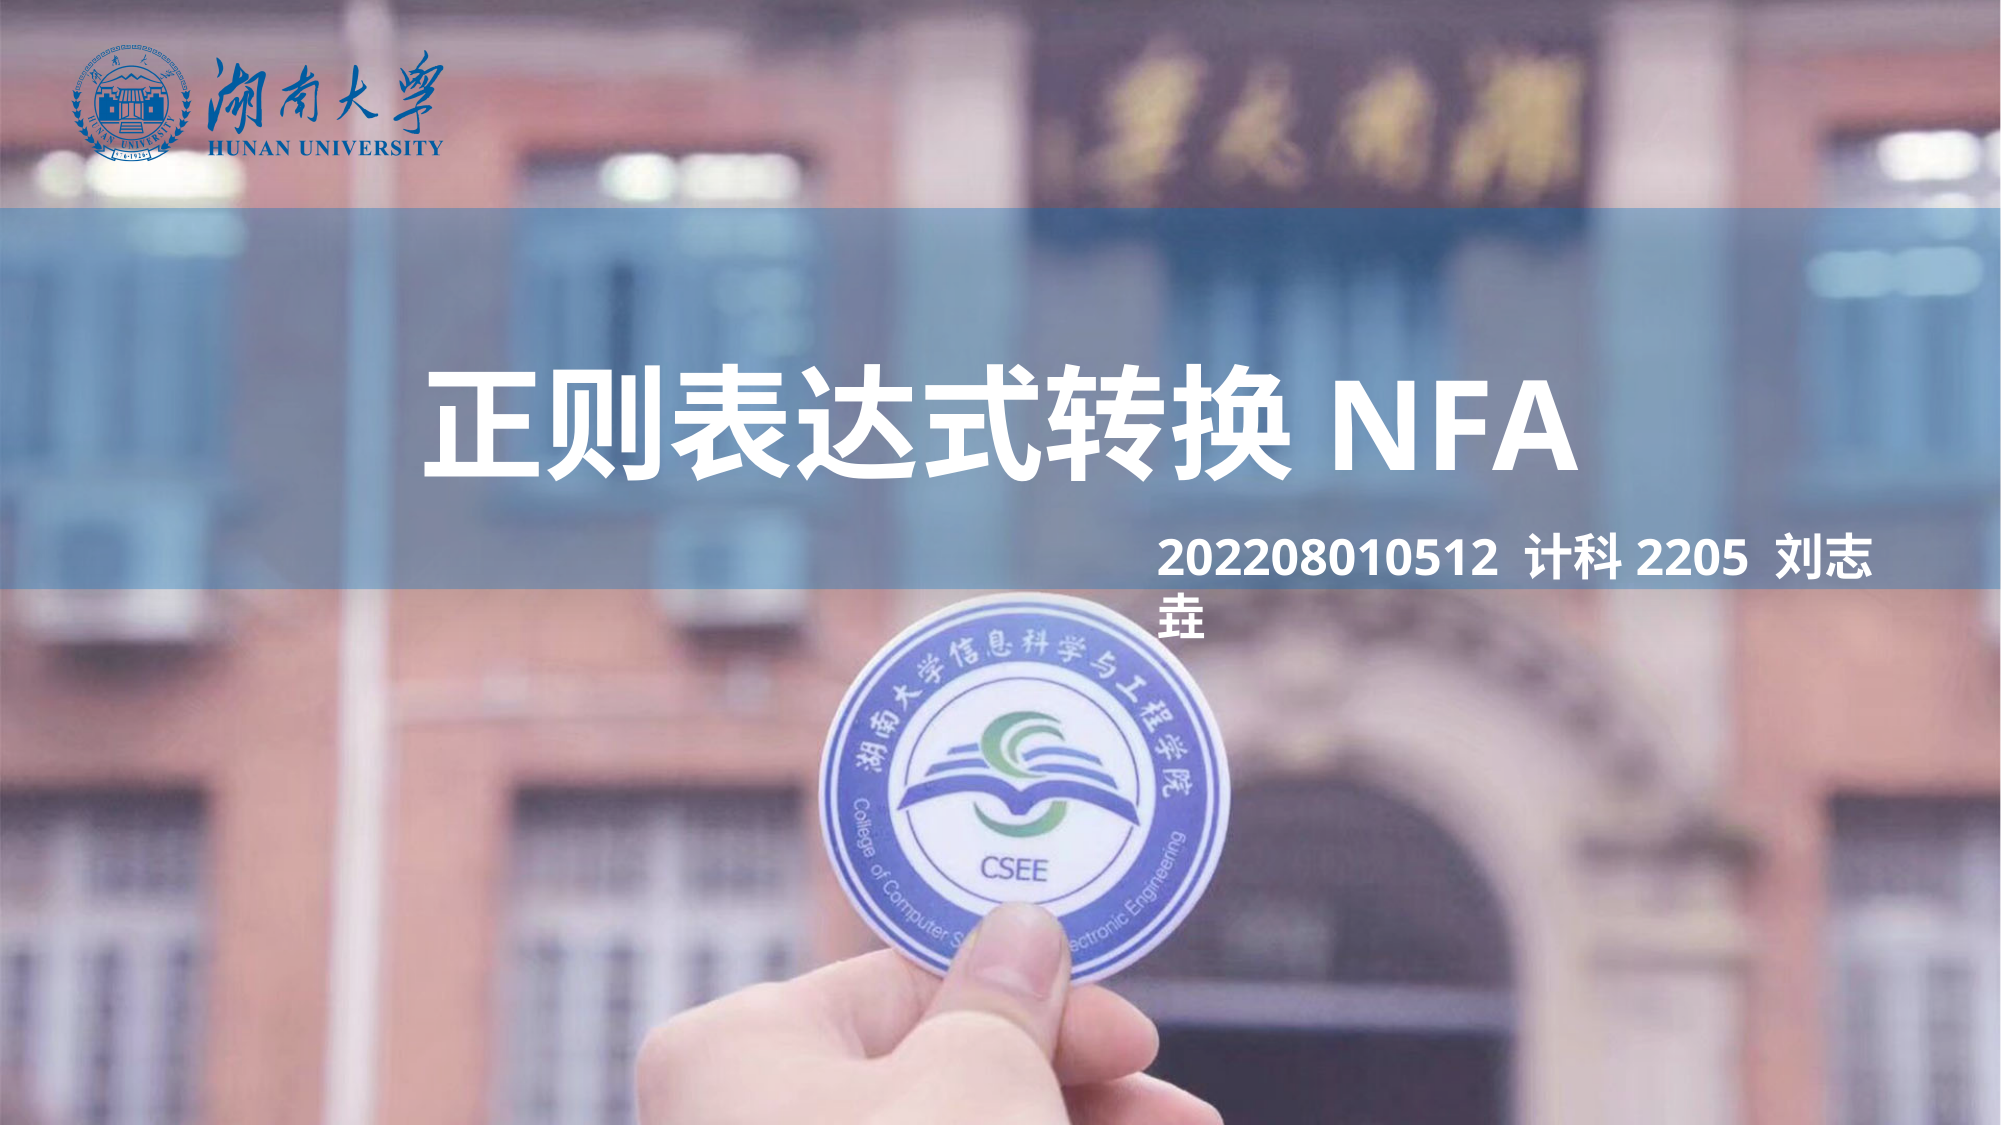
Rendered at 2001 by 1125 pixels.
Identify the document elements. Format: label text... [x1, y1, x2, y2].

picture [43, 0, 512, 246]
text_box [0, 206, 2001, 591]
text_box 202208010512 计科2205 刘志垚 [1141, 517, 1933, 653]
text_box 正则表达式转换NFA [208, 338, 1789, 518]
